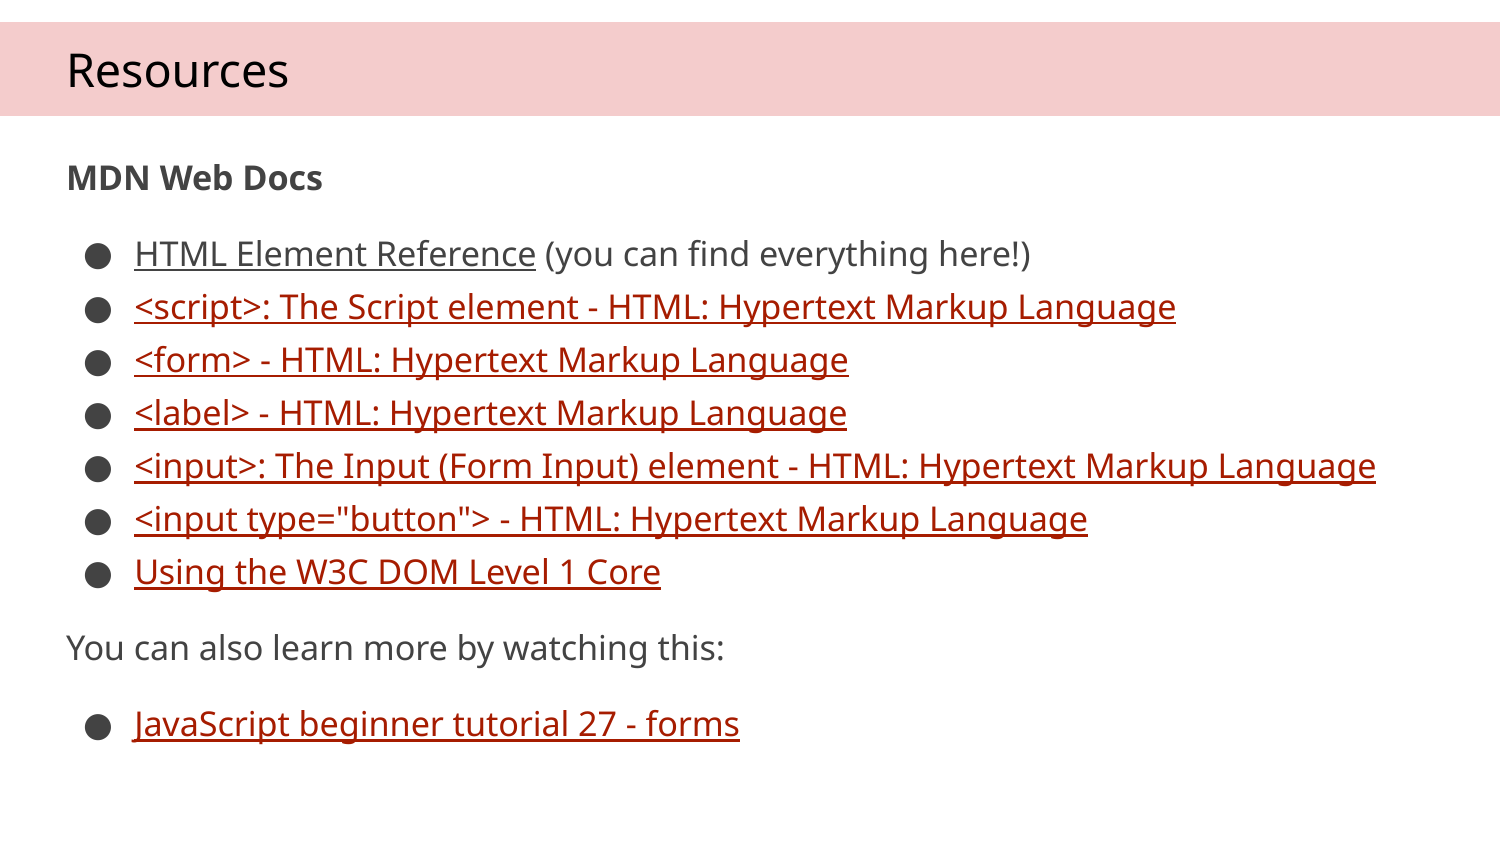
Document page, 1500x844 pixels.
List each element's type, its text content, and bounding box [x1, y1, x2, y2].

title Resources [51, 22, 1449, 116]
list MDN Web Docs HTML Element Reference (you can find everything here!) <script>: The Script element - HTML: Hypertext Markup Language <form> - HTML: Hypertext Markup Language <label> - HTML: Hypertext Markup Language <input>: The Input (Form Input) element - HTML: Hypertext Markup Language <input type="button"> - HTML: Hypertext Markup Language Using the W3C DOM Level 1 Core You can also learn more by watching this: JavaScript beginner tutorial 27 - forms [51, 131, 1449, 765]
